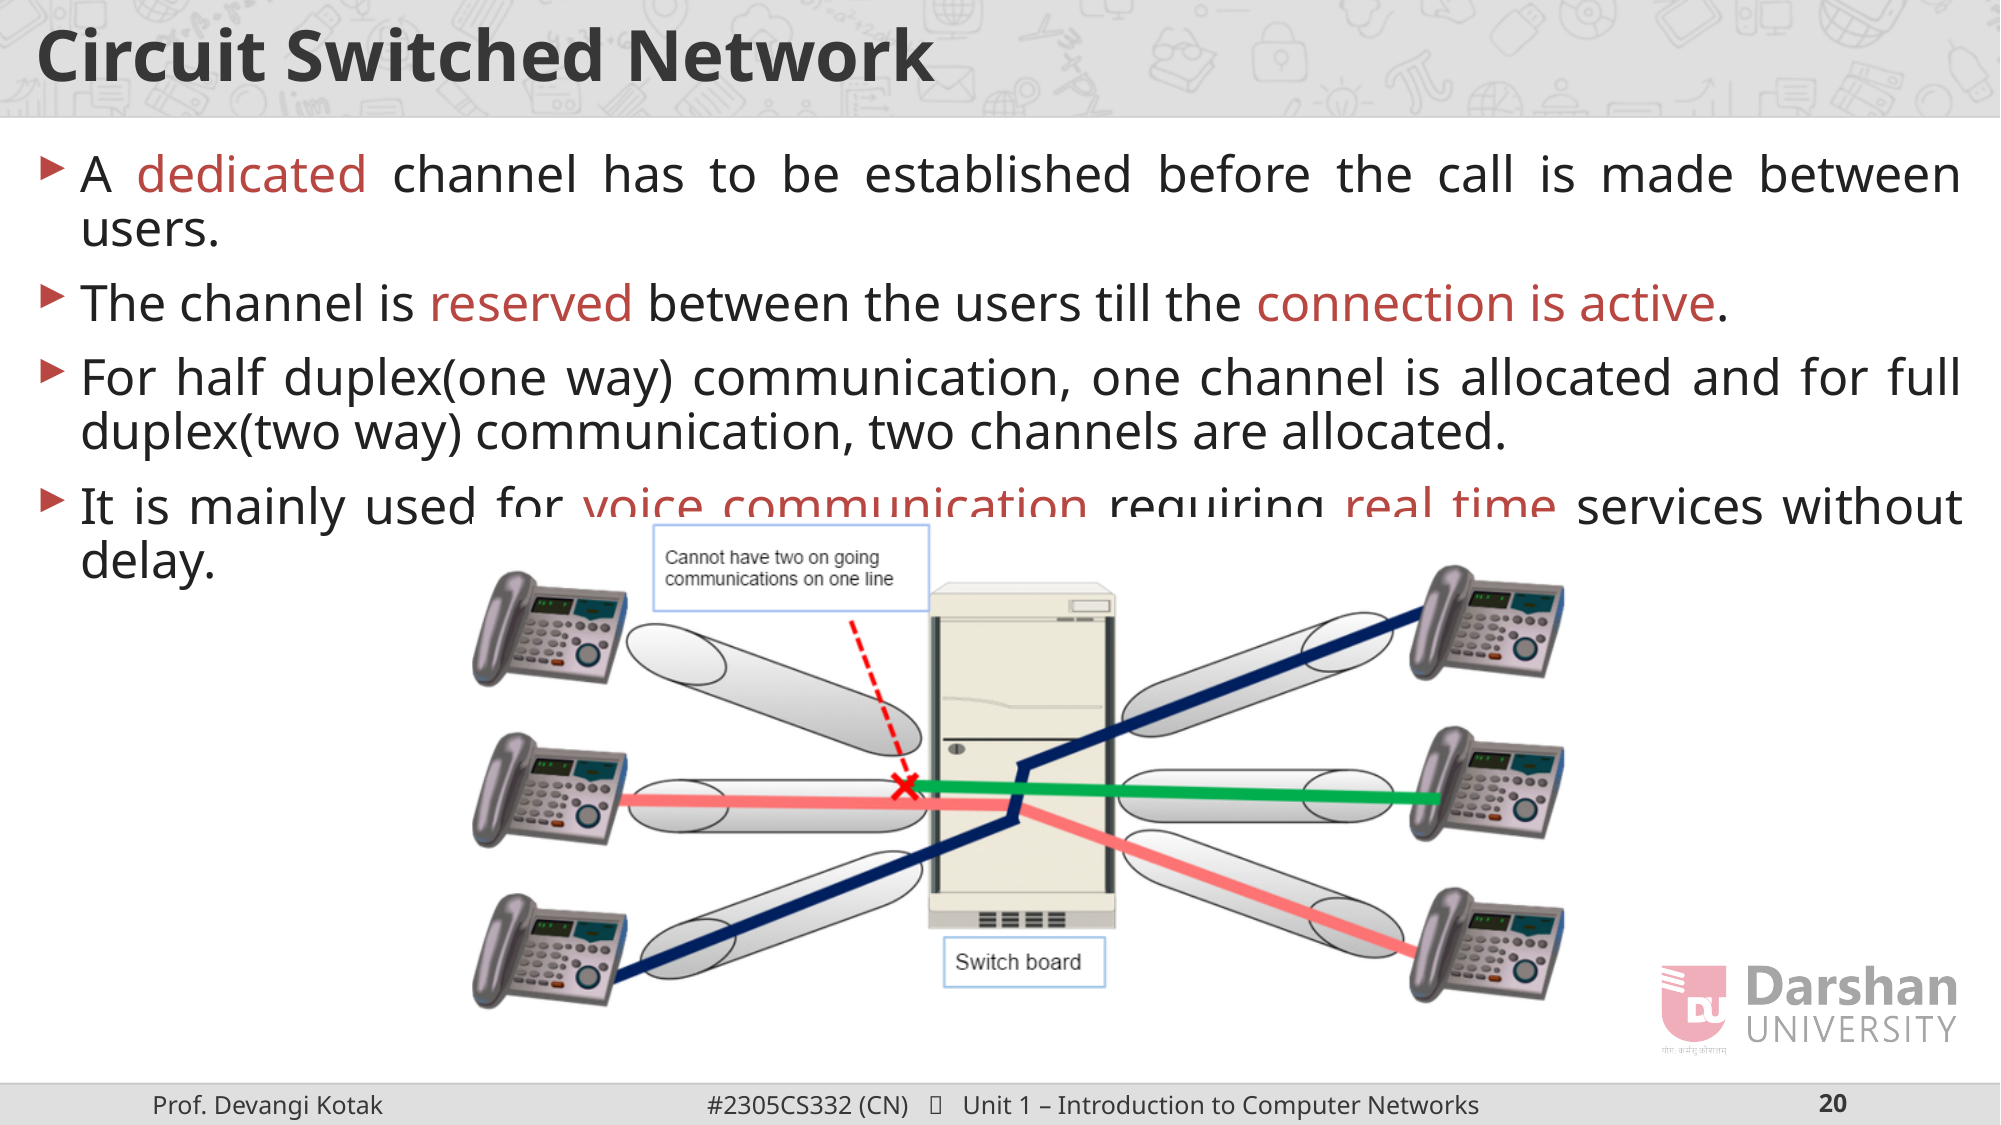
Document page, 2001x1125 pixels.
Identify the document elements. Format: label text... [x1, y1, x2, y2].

picture [472, 517, 1579, 1025]
list A dedicated channel has to be established before the call is made between users. The channel is reserved between the users till the connection is active. For half duplex(one way) communication, one channel is allocated and for full duplex(two way) communication, two channels are allocated. It is mainly used for voice communication requiring real time services without delay. [21, 141, 1979, 1059]
title Circuit Switched Network [0, 0, 2000, 117]
